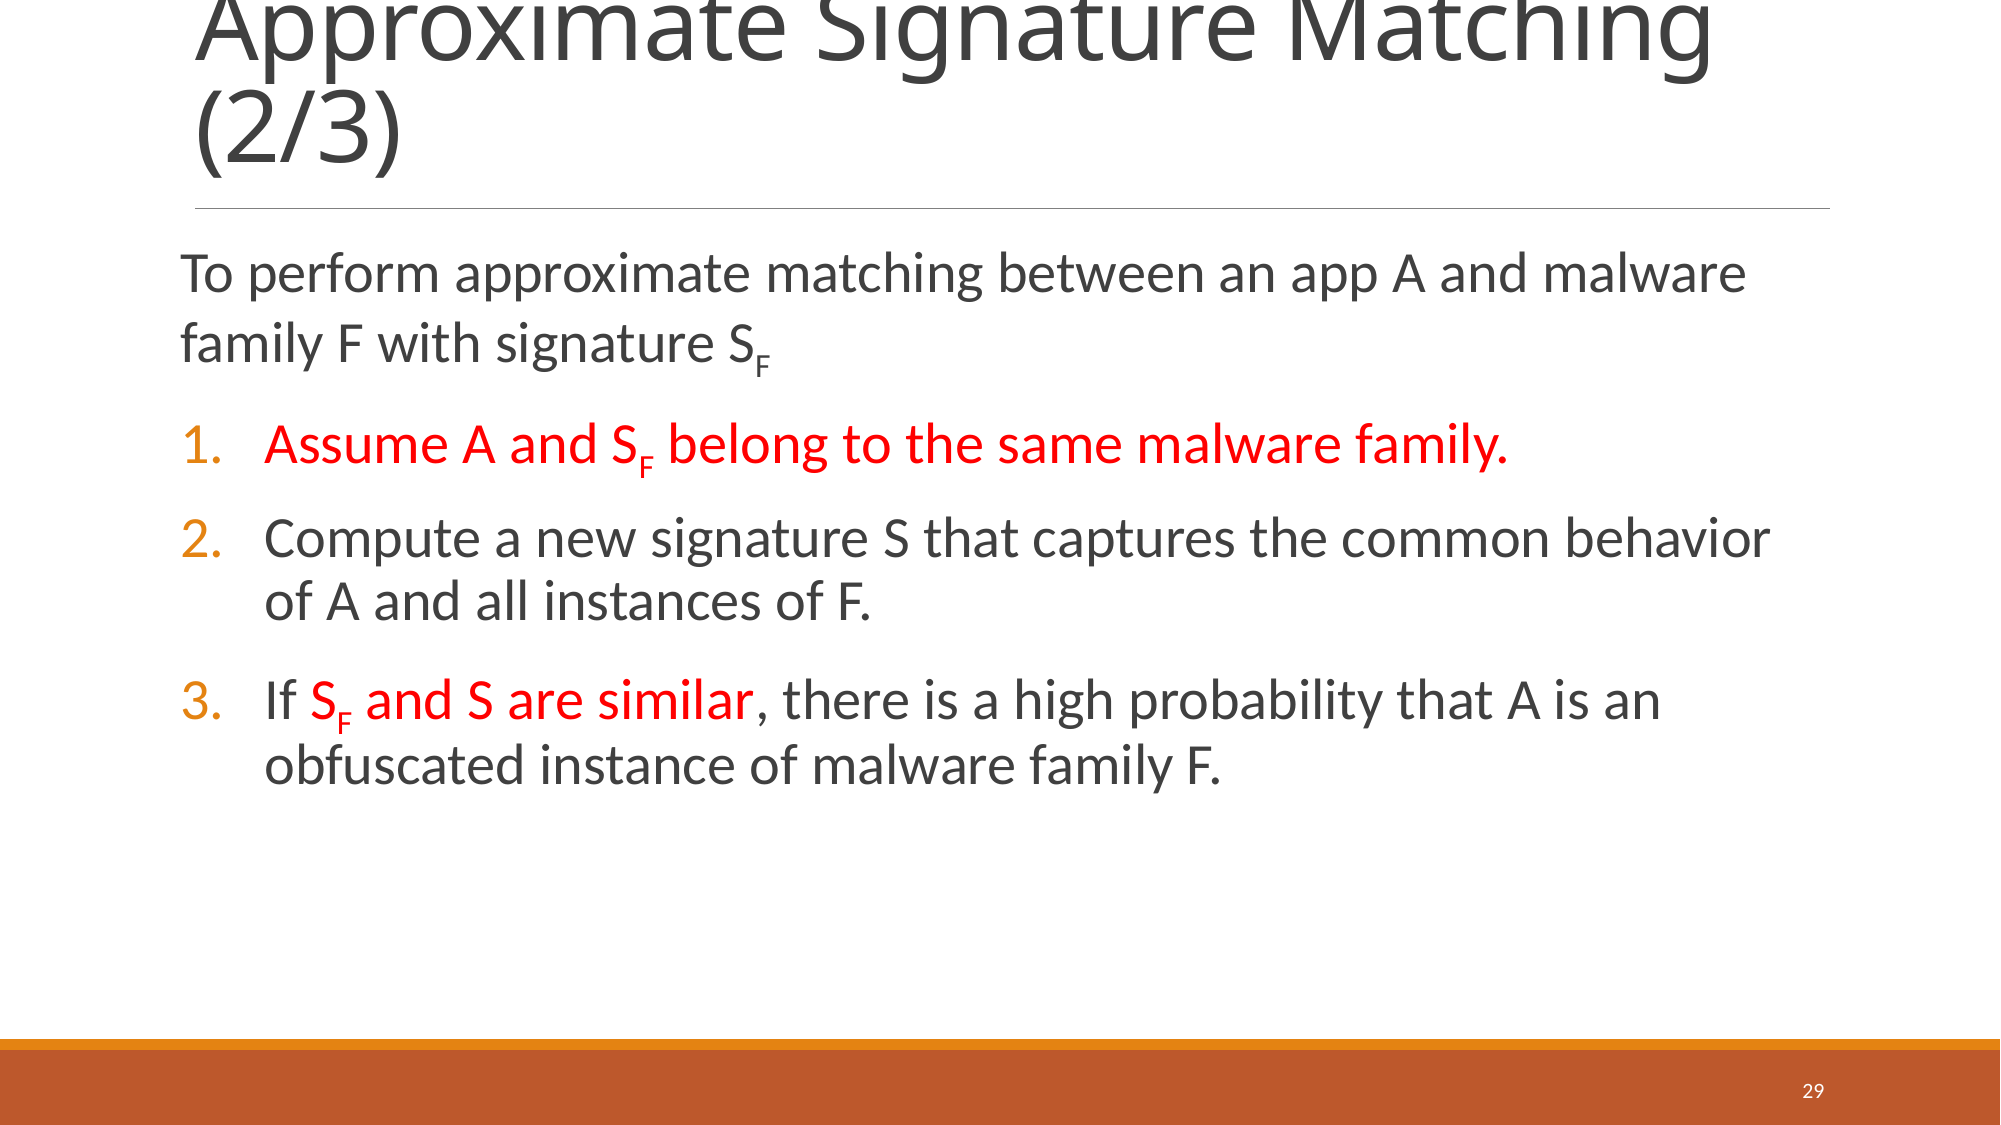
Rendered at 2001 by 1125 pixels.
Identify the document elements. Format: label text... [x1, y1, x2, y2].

title Approximate Signature Matching (2/3) [180, 47, 1830, 190]
list To perform approximate matching between an app A and malware family F with signature SF Assume A and SF belong to the same malware family. Compute a new signature S that captures the common behavior of A and all instances of F. If SF and S are similar, there is a high probability that A is an obfuscated instance of malware family F. [180, 234, 1830, 963]
slide_number 29 [1624, 1059, 1840, 1120]
